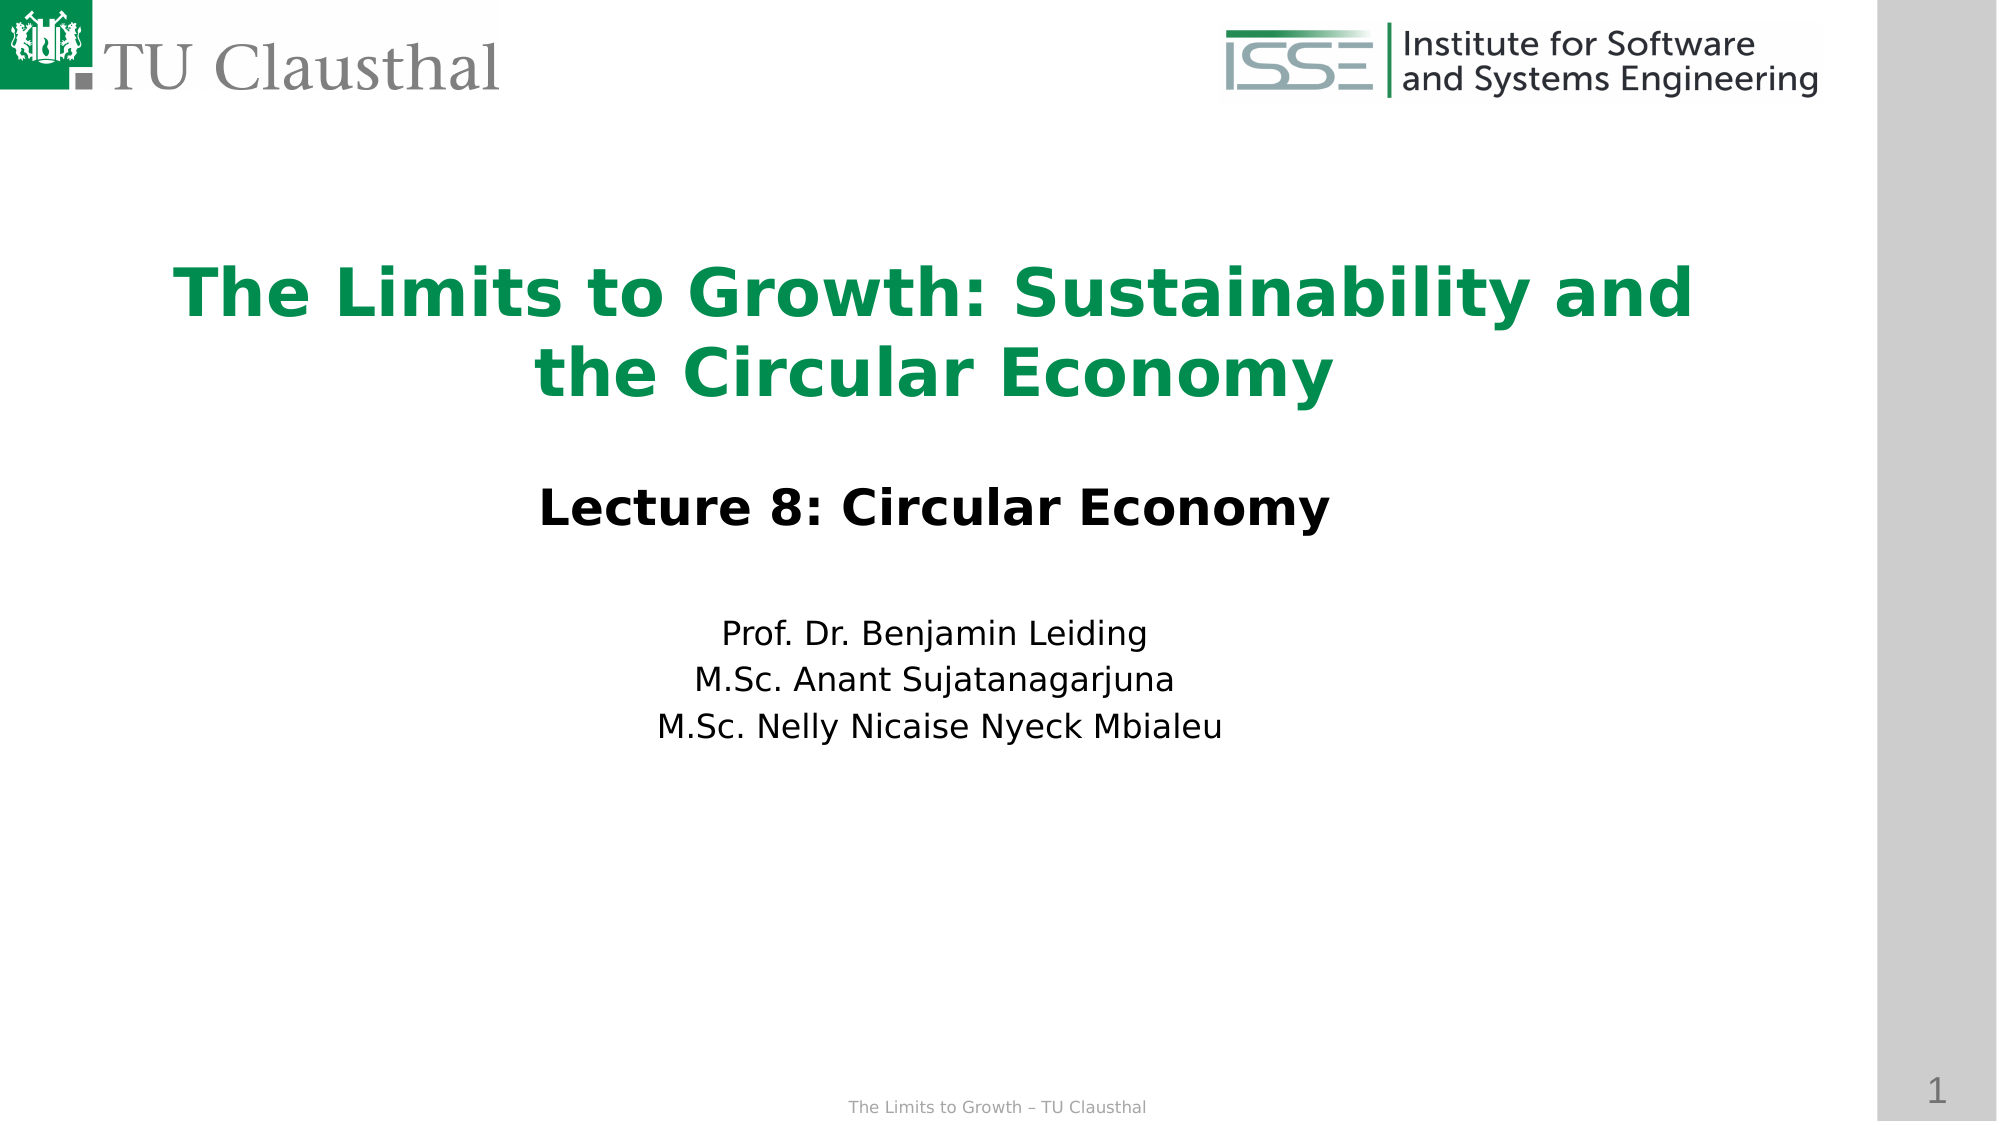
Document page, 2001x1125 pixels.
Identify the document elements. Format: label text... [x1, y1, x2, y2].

picture [1218, 22, 1823, 104]
picture [0, 0, 499, 90]
text_box The Limits to Growth: Sustainability and the Circular Economy [86, 231, 1784, 418]
text_box Lecture 8: Circular Economy Prof. Dr. Benjamin Leiding M.Sc. Anant Sujatanagarjuna M.Sc. Nelly Nicaise Nyeck Mbialeu [86, 467, 1784, 854]
